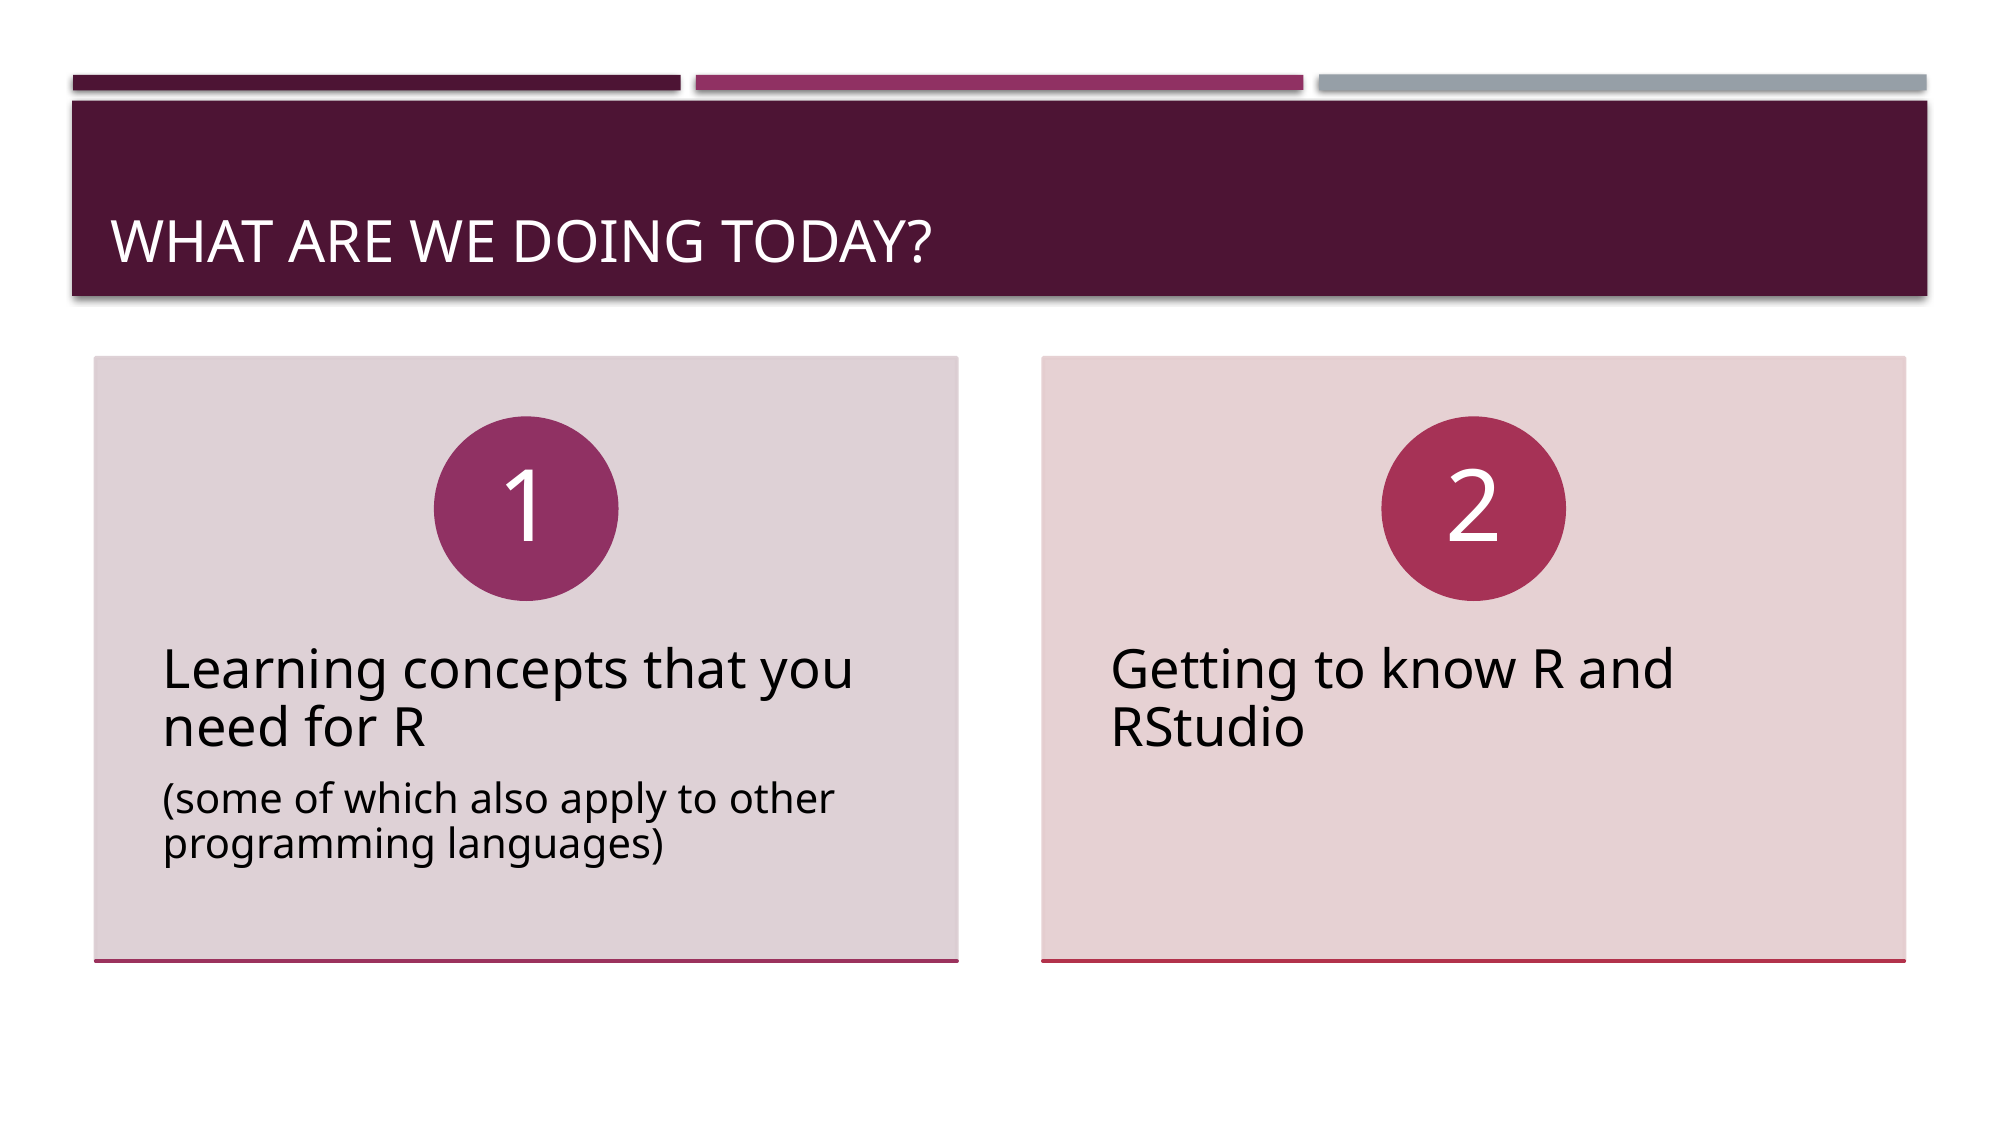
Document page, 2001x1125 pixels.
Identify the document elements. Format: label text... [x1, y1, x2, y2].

title What are we doing today? [95, 115, 1905, 282]
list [94, 357, 1906, 962]
